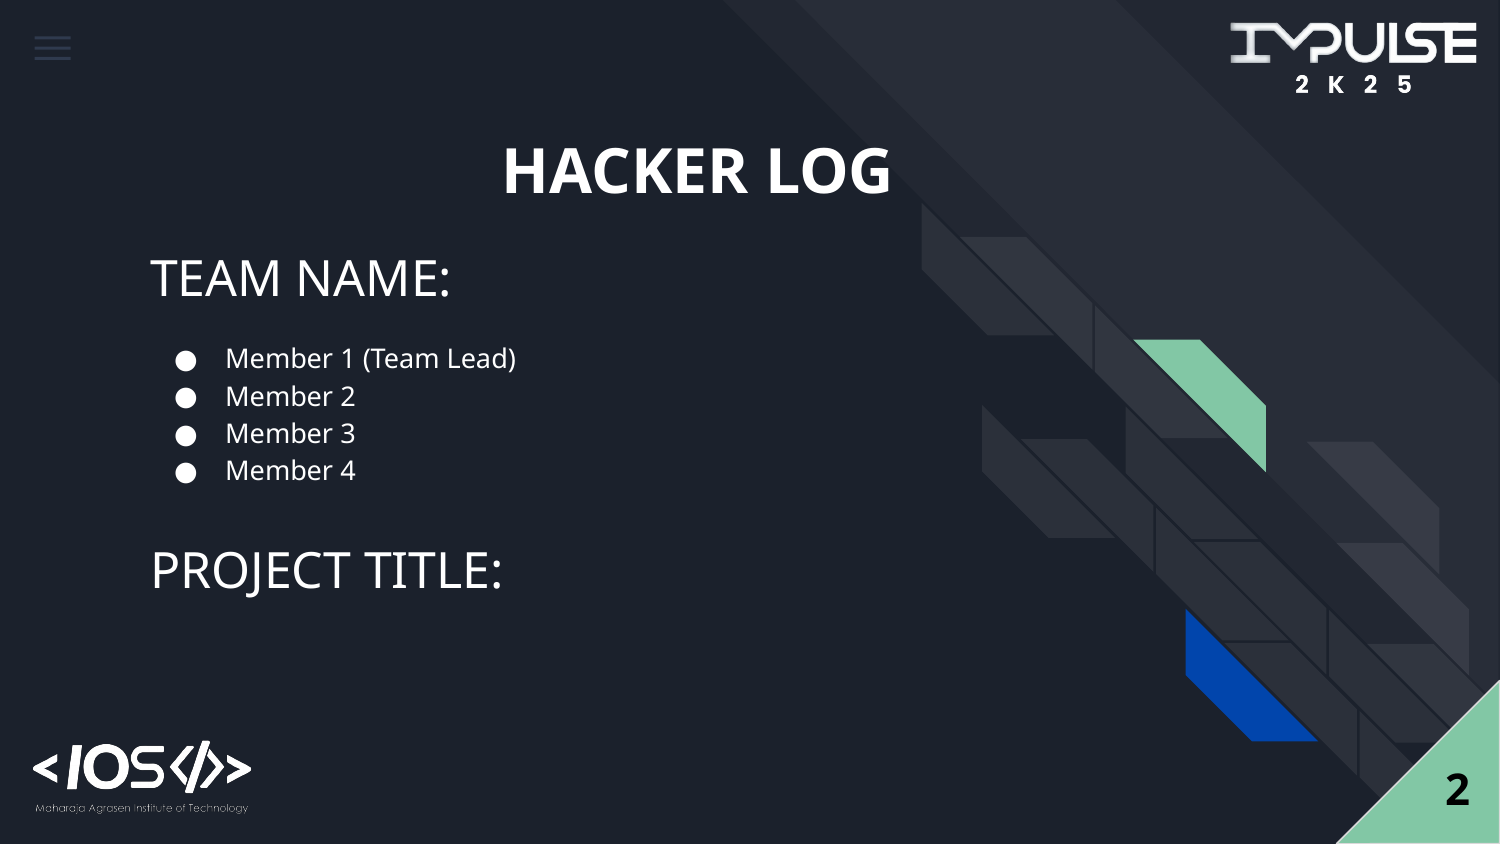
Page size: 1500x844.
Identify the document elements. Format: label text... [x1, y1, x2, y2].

title TEAM NAME: [135, 231, 1212, 321]
list Member 1 (Team Lead) Member 2 Member 3 Member 4 [135, 321, 919, 522]
picture [18, 737, 262, 821]
text_box [1336, 680, 1500, 844]
text_box 2 [1430, 746, 1488, 829]
title HACKER LOG [160, 115, 1237, 205]
picture [1220, 11, 1488, 102]
title PROJECT TITLE: [135, 523, 1212, 613]
